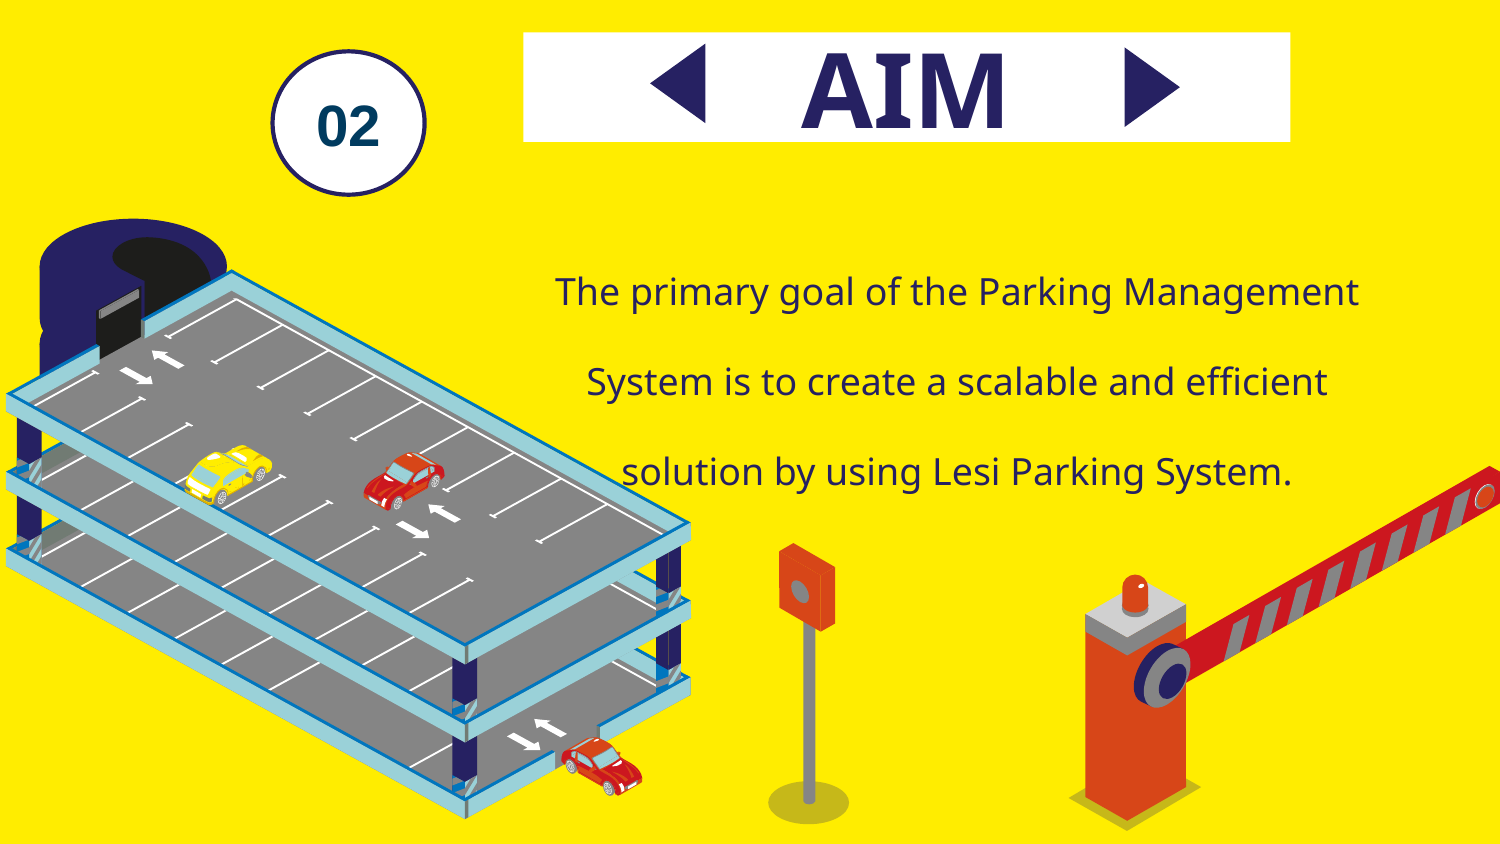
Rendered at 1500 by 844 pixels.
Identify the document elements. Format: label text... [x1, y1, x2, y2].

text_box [363, 451, 445, 512]
text_box 02 [270, 49, 427, 197]
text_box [184, 444, 273, 506]
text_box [1068, 465, 1500, 832]
title AIM [523, 32, 1291, 142]
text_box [5, 218, 692, 820]
subtitle The primary goal of the Parking Management System is to create a scalable and efficient solution by using Lesi Parking System. [512, 208, 1403, 509]
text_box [560, 736, 643, 796]
text_box [650, 43, 706, 124]
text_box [767, 542, 850, 825]
text_box [1124, 47, 1180, 127]
